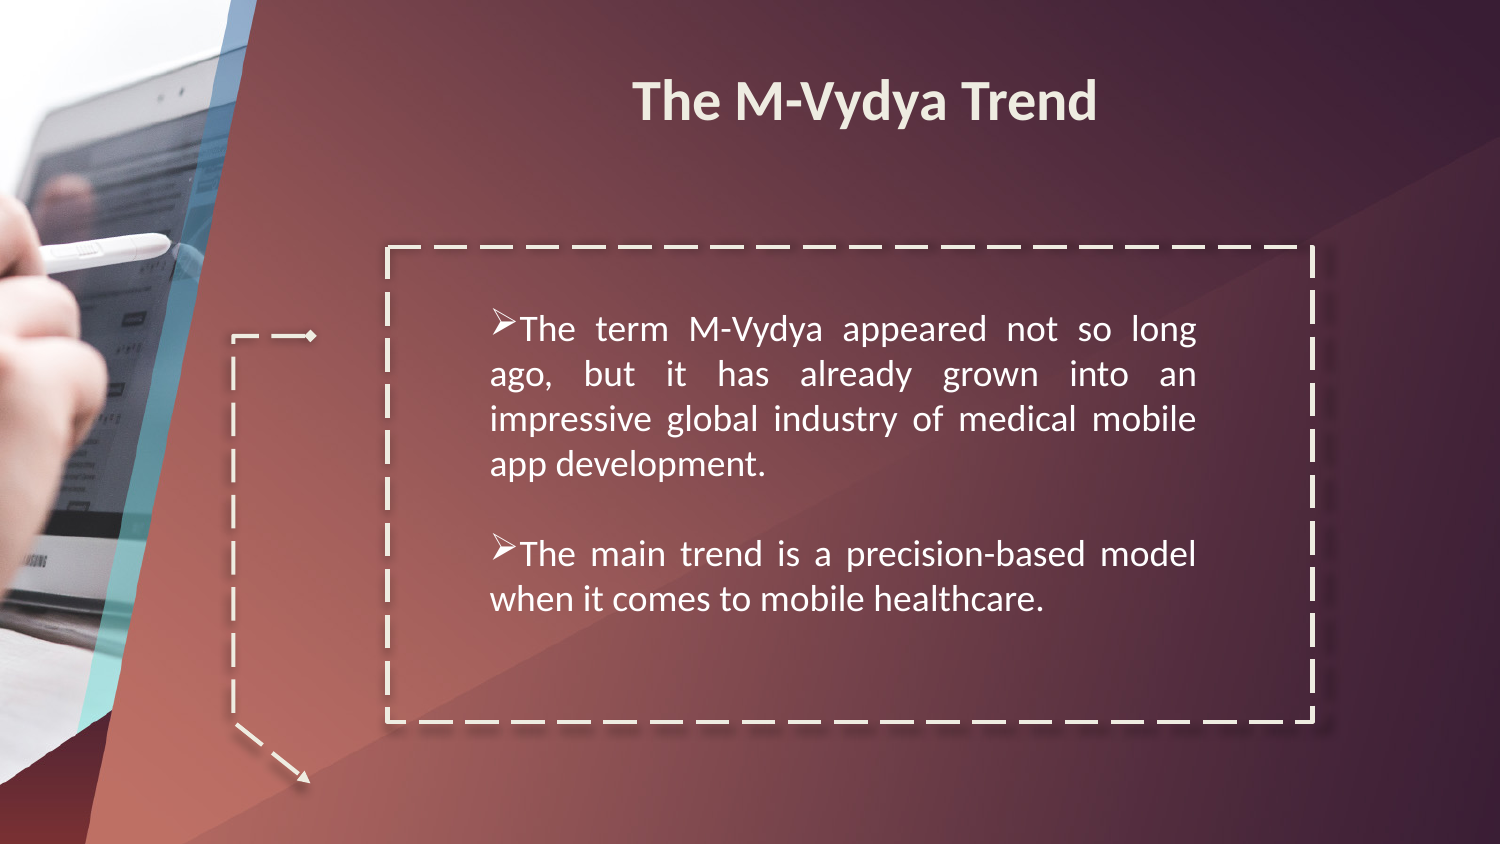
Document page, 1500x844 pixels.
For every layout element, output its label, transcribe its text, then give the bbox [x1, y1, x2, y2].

text_box [231, 679, 236, 713]
text_box [270, 751, 300, 776]
text_box The term M-Vydya appeared not so long ago, but it has already grown into an impressive global industry of medical mobile app development. The main trend is a precision-based model when it comes to mobile healthcare. [474, 296, 1213, 627]
text_box [231, 587, 236, 621]
text_box [271, 329, 317, 343]
text_box [231, 356, 236, 391]
text_box [231, 333, 259, 344]
text_box [231, 402, 236, 437]
title The M-Vydya Trend [600, 34, 1114, 160]
text_box [231, 541, 236, 575]
text_box [231, 494, 236, 529]
text_box [385, 245, 1315, 724]
text_box [231, 448, 236, 483]
text_box [296, 770, 311, 784]
picture [0, 0, 1500, 844]
text_box [234, 722, 264, 747]
text_box [231, 633, 236, 667]
